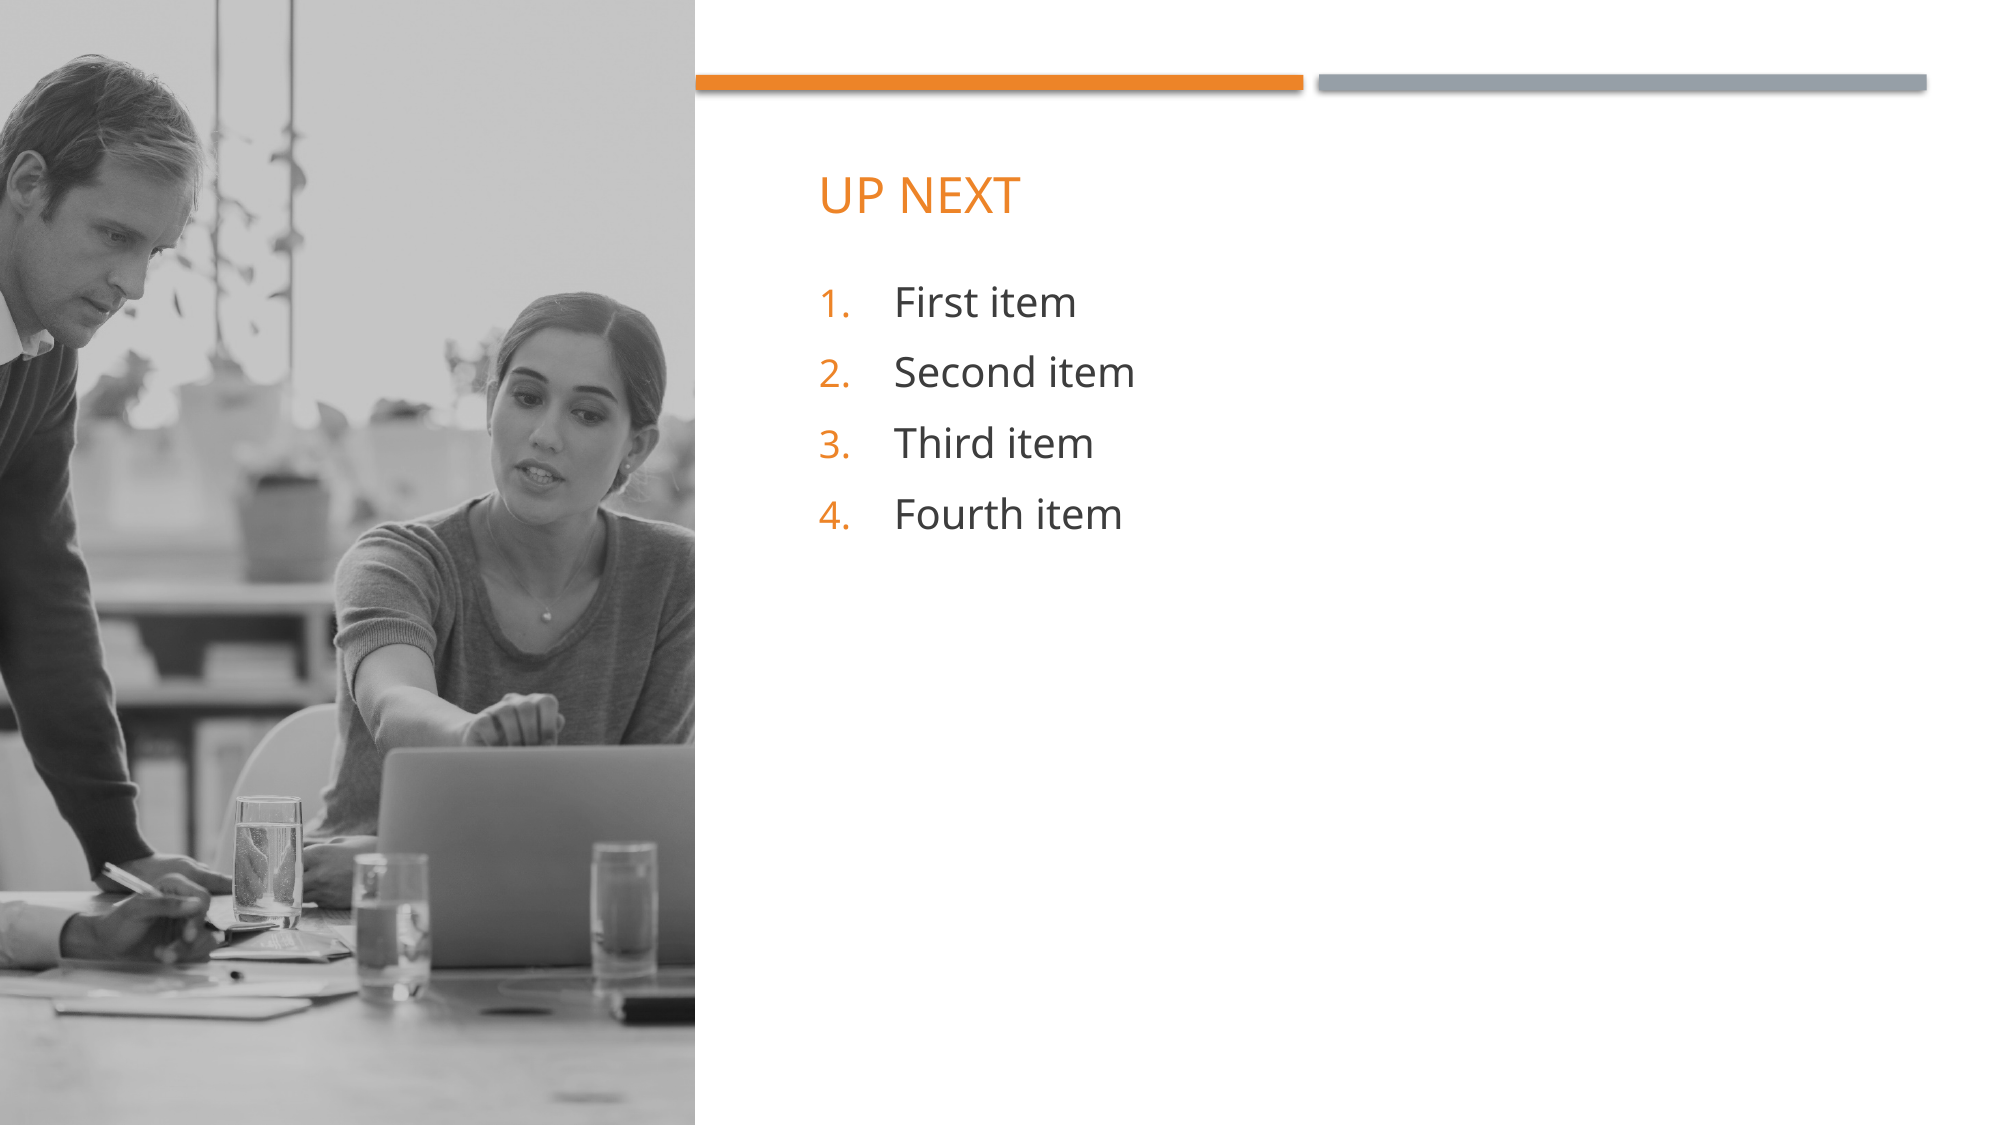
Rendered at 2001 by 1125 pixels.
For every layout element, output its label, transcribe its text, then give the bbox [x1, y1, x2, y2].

list First item Second item Third item Fourth item [803, 267, 1895, 958]
title Up Next [803, 116, 1895, 232]
picture [0, 0, 695, 1125]
